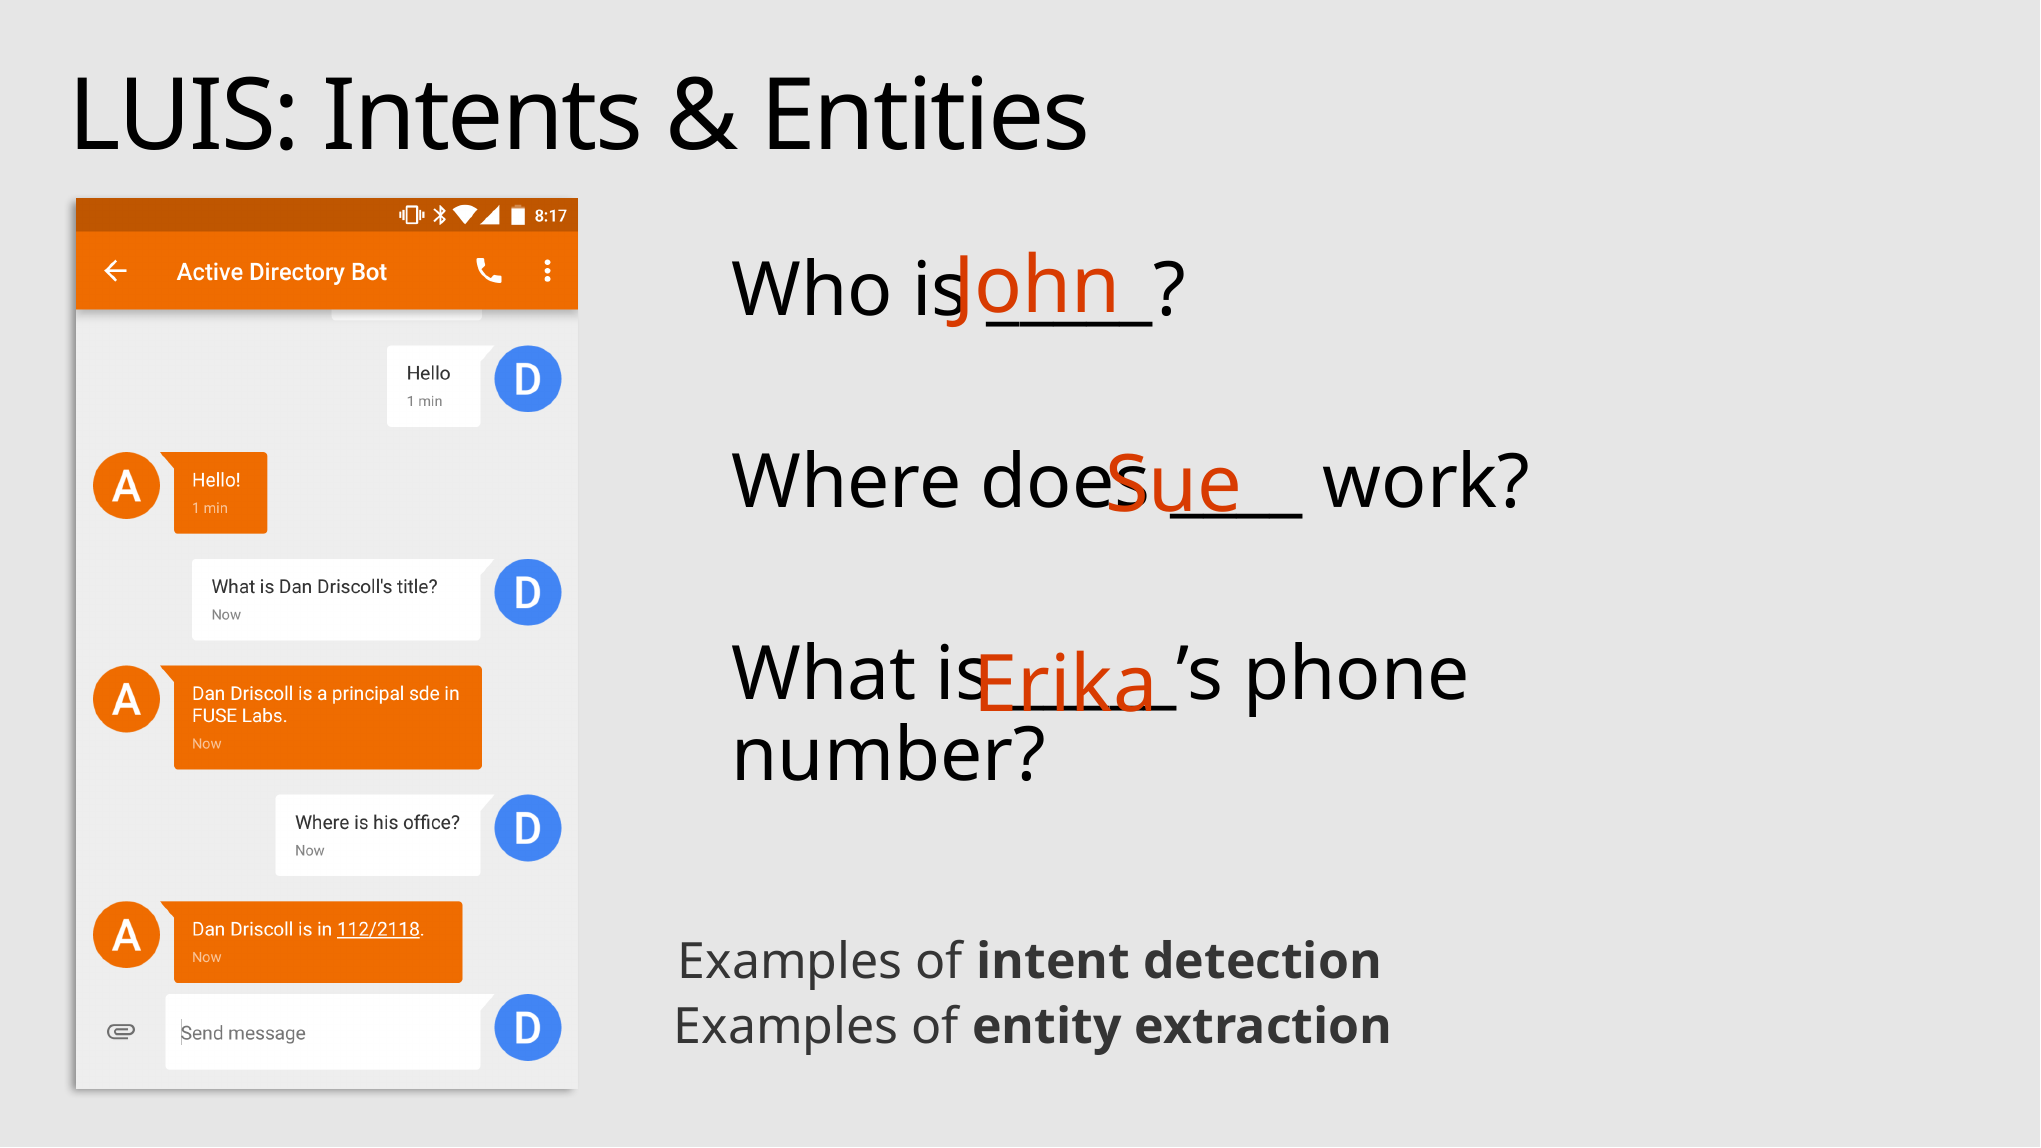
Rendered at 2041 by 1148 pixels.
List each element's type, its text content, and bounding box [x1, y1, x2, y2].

text_box Examples of entity extraction [659, 986, 1408, 1062]
text_box John Sue Erika [707, 233, 1663, 1146]
picture [76, 198, 578, 1089]
text_box Examples of intent detection [663, 921, 707, 986]
title LUIS: Intents & Entities [45, 48, 1996, 199]
